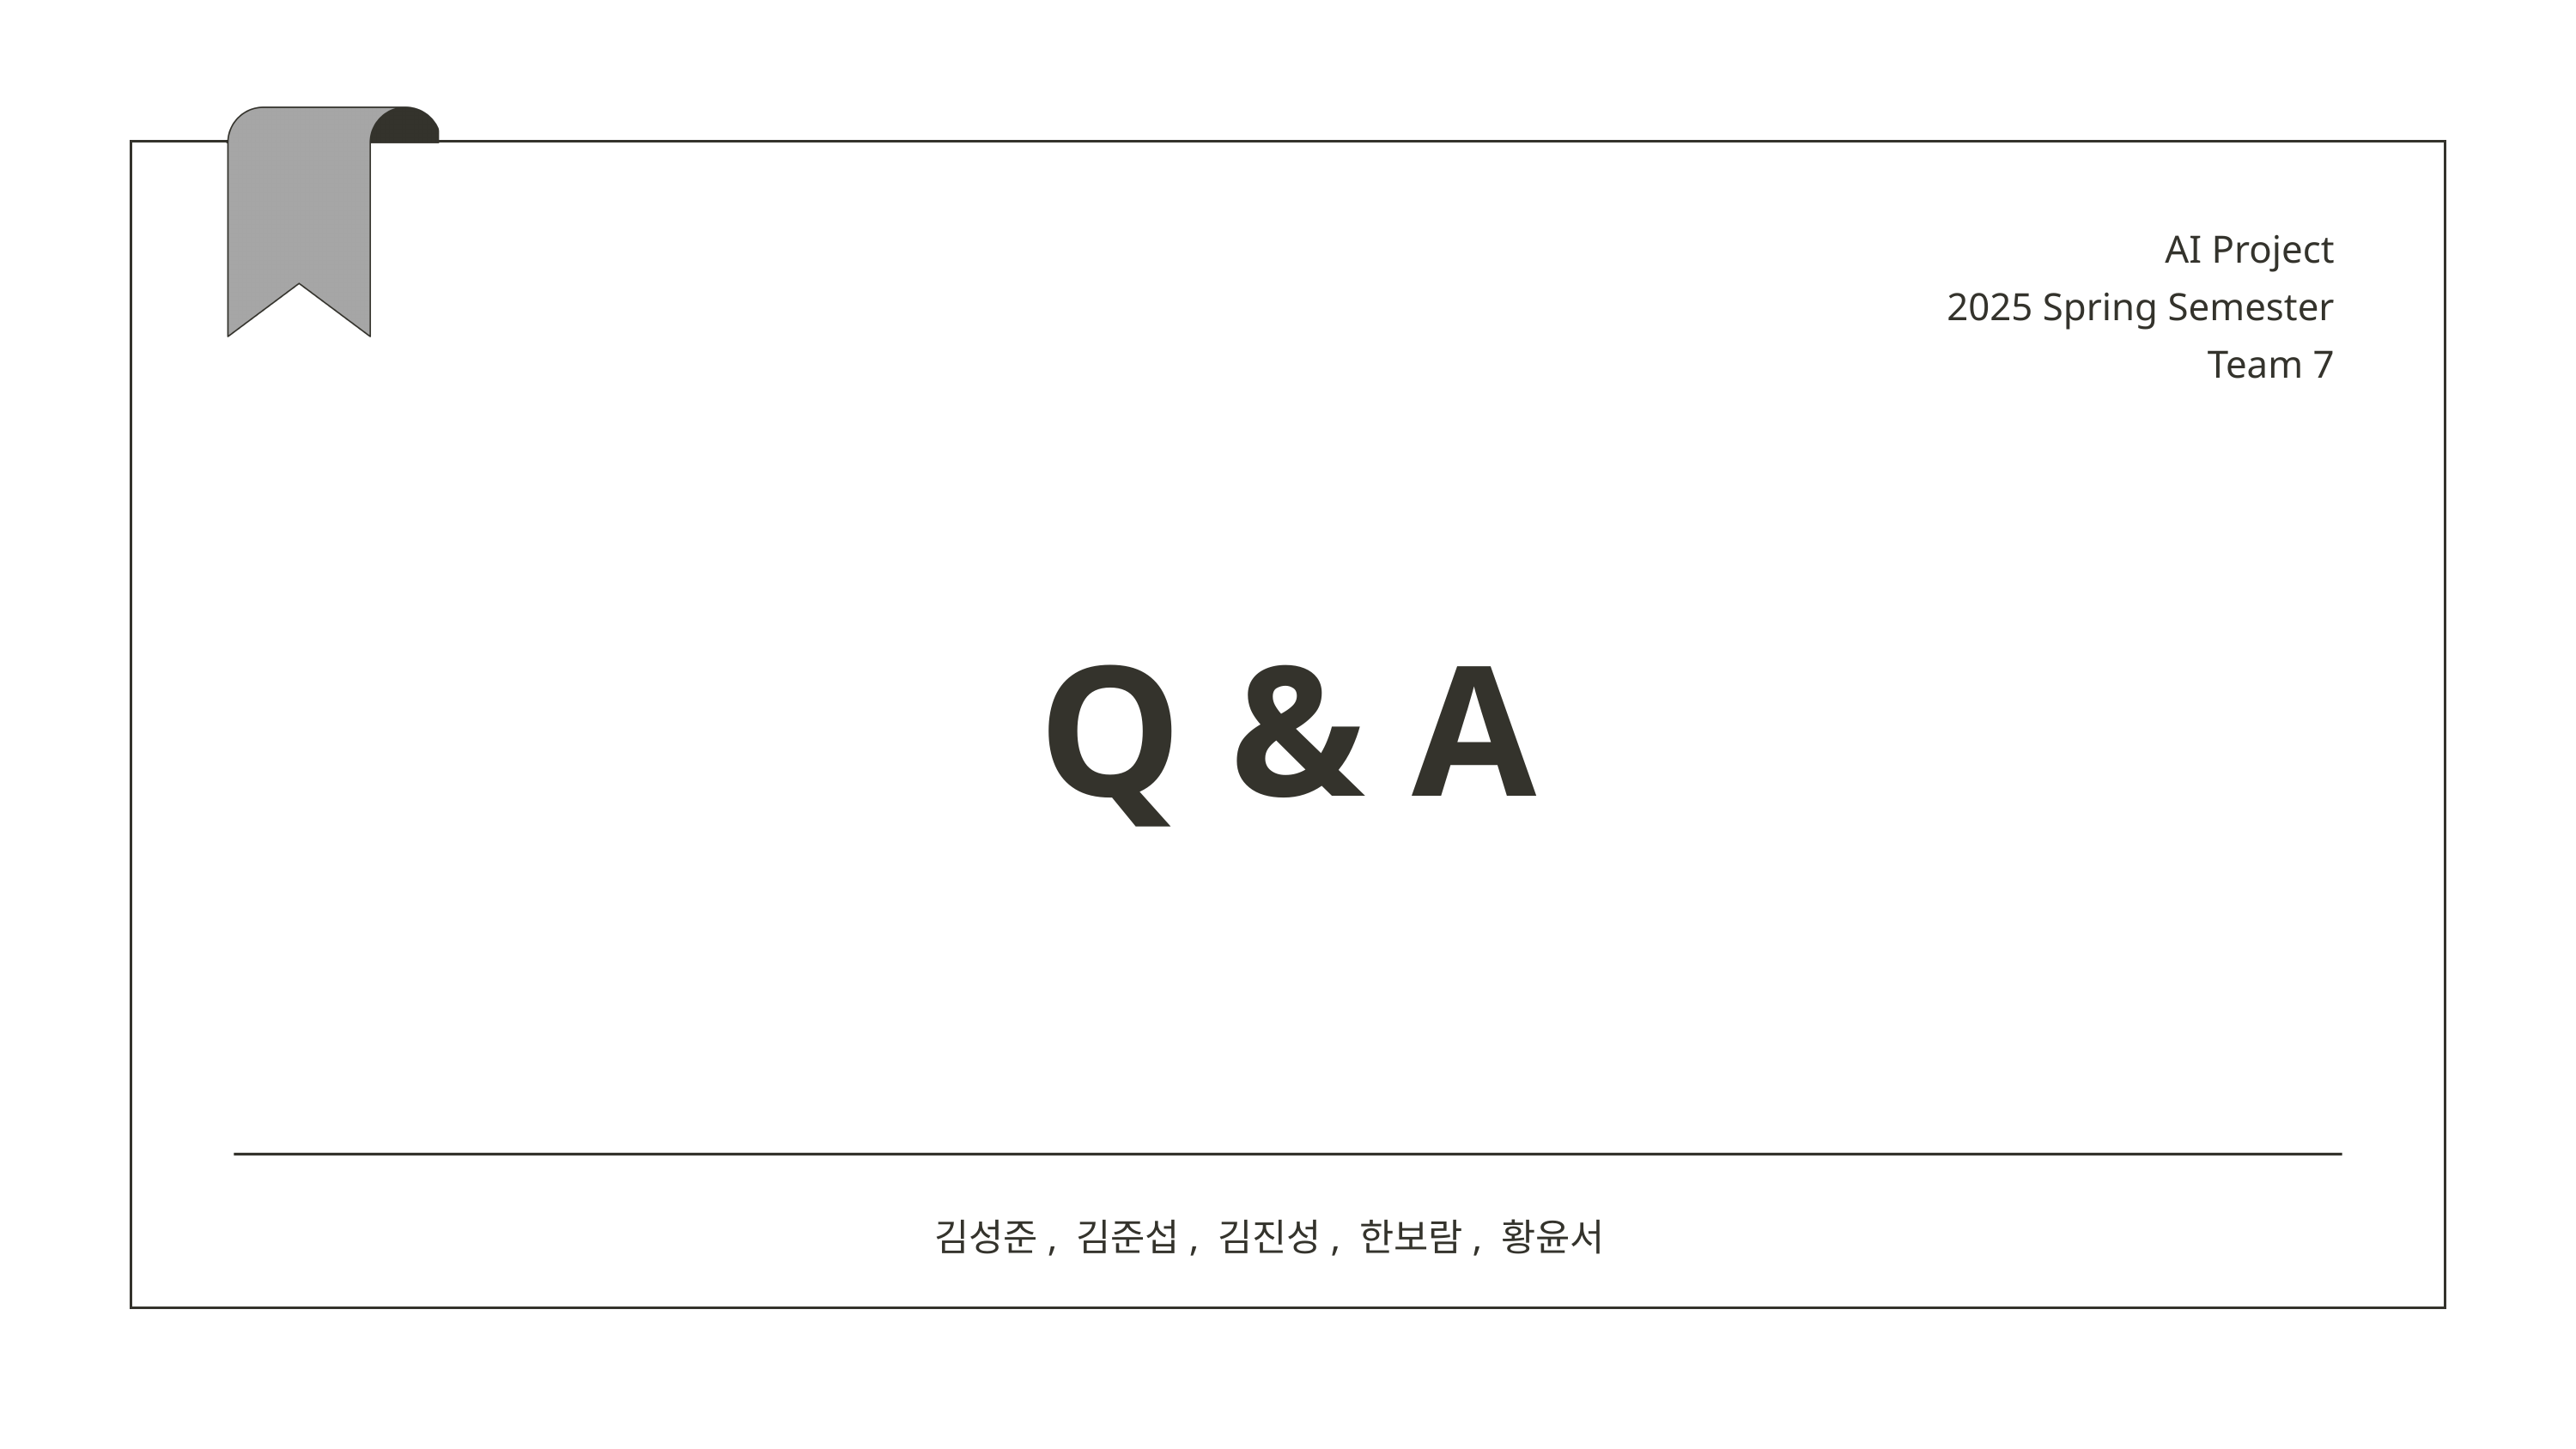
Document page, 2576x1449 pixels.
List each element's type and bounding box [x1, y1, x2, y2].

text_box [131, 140, 2445, 1308]
text_box [226, 106, 440, 138]
